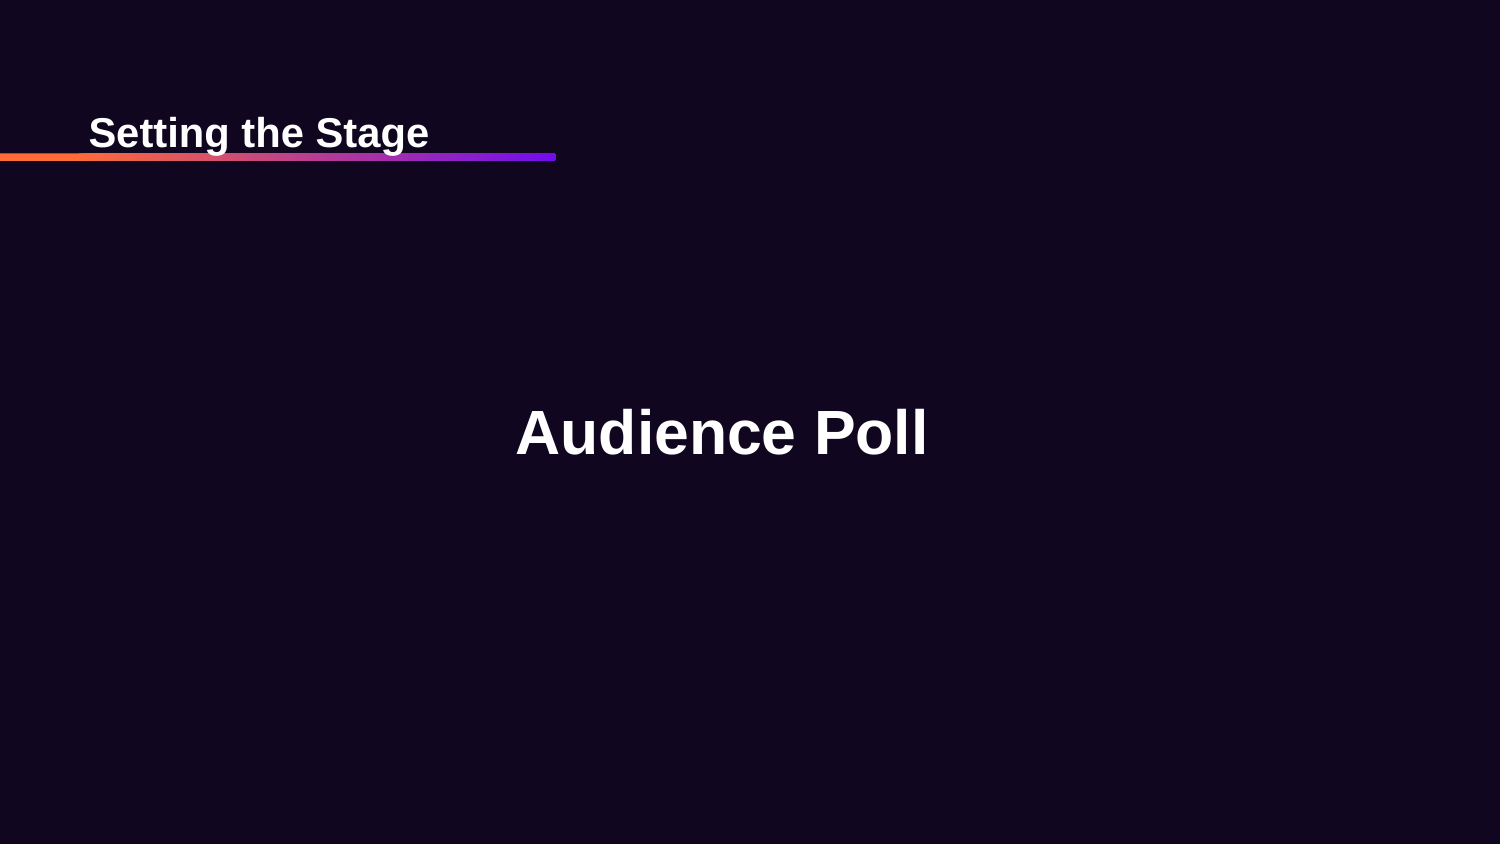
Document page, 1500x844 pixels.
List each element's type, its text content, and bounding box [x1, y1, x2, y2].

title Setting the Stage [88, 72, 600, 167]
title Audience Poll [124, 386, 1332, 478]
text_box [0, 153, 88, 161]
